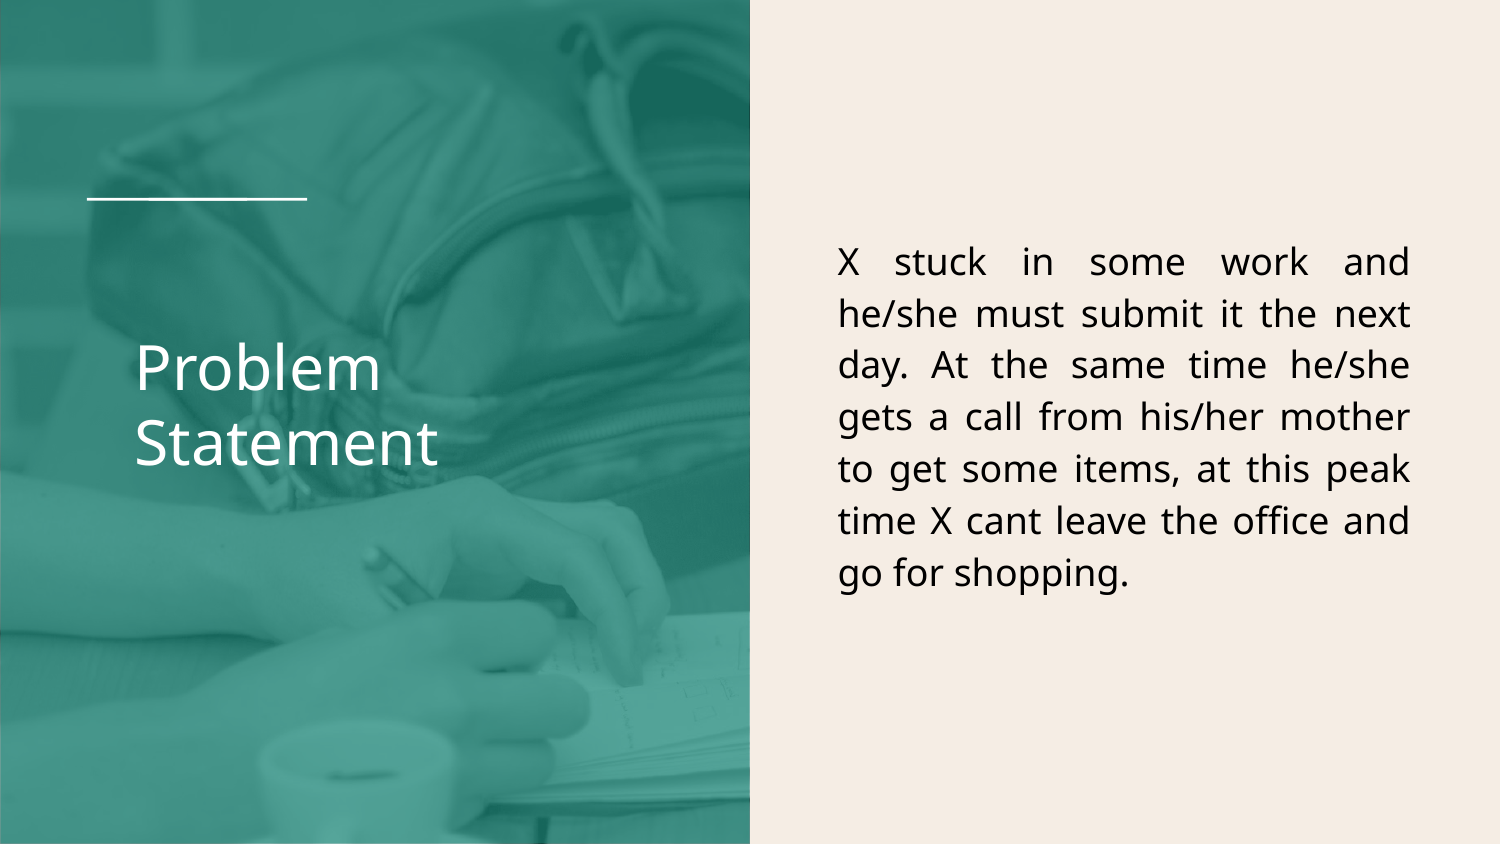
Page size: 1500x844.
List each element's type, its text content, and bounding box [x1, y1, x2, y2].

list X stuck in some work and he/she must submit it the next day. At the same time he/she gets a call from his/her mother to get some items, at this peak time X cant leave the office and go for shopping. [803, 216, 1427, 713]
title Problem Statement [119, 216, 662, 494]
